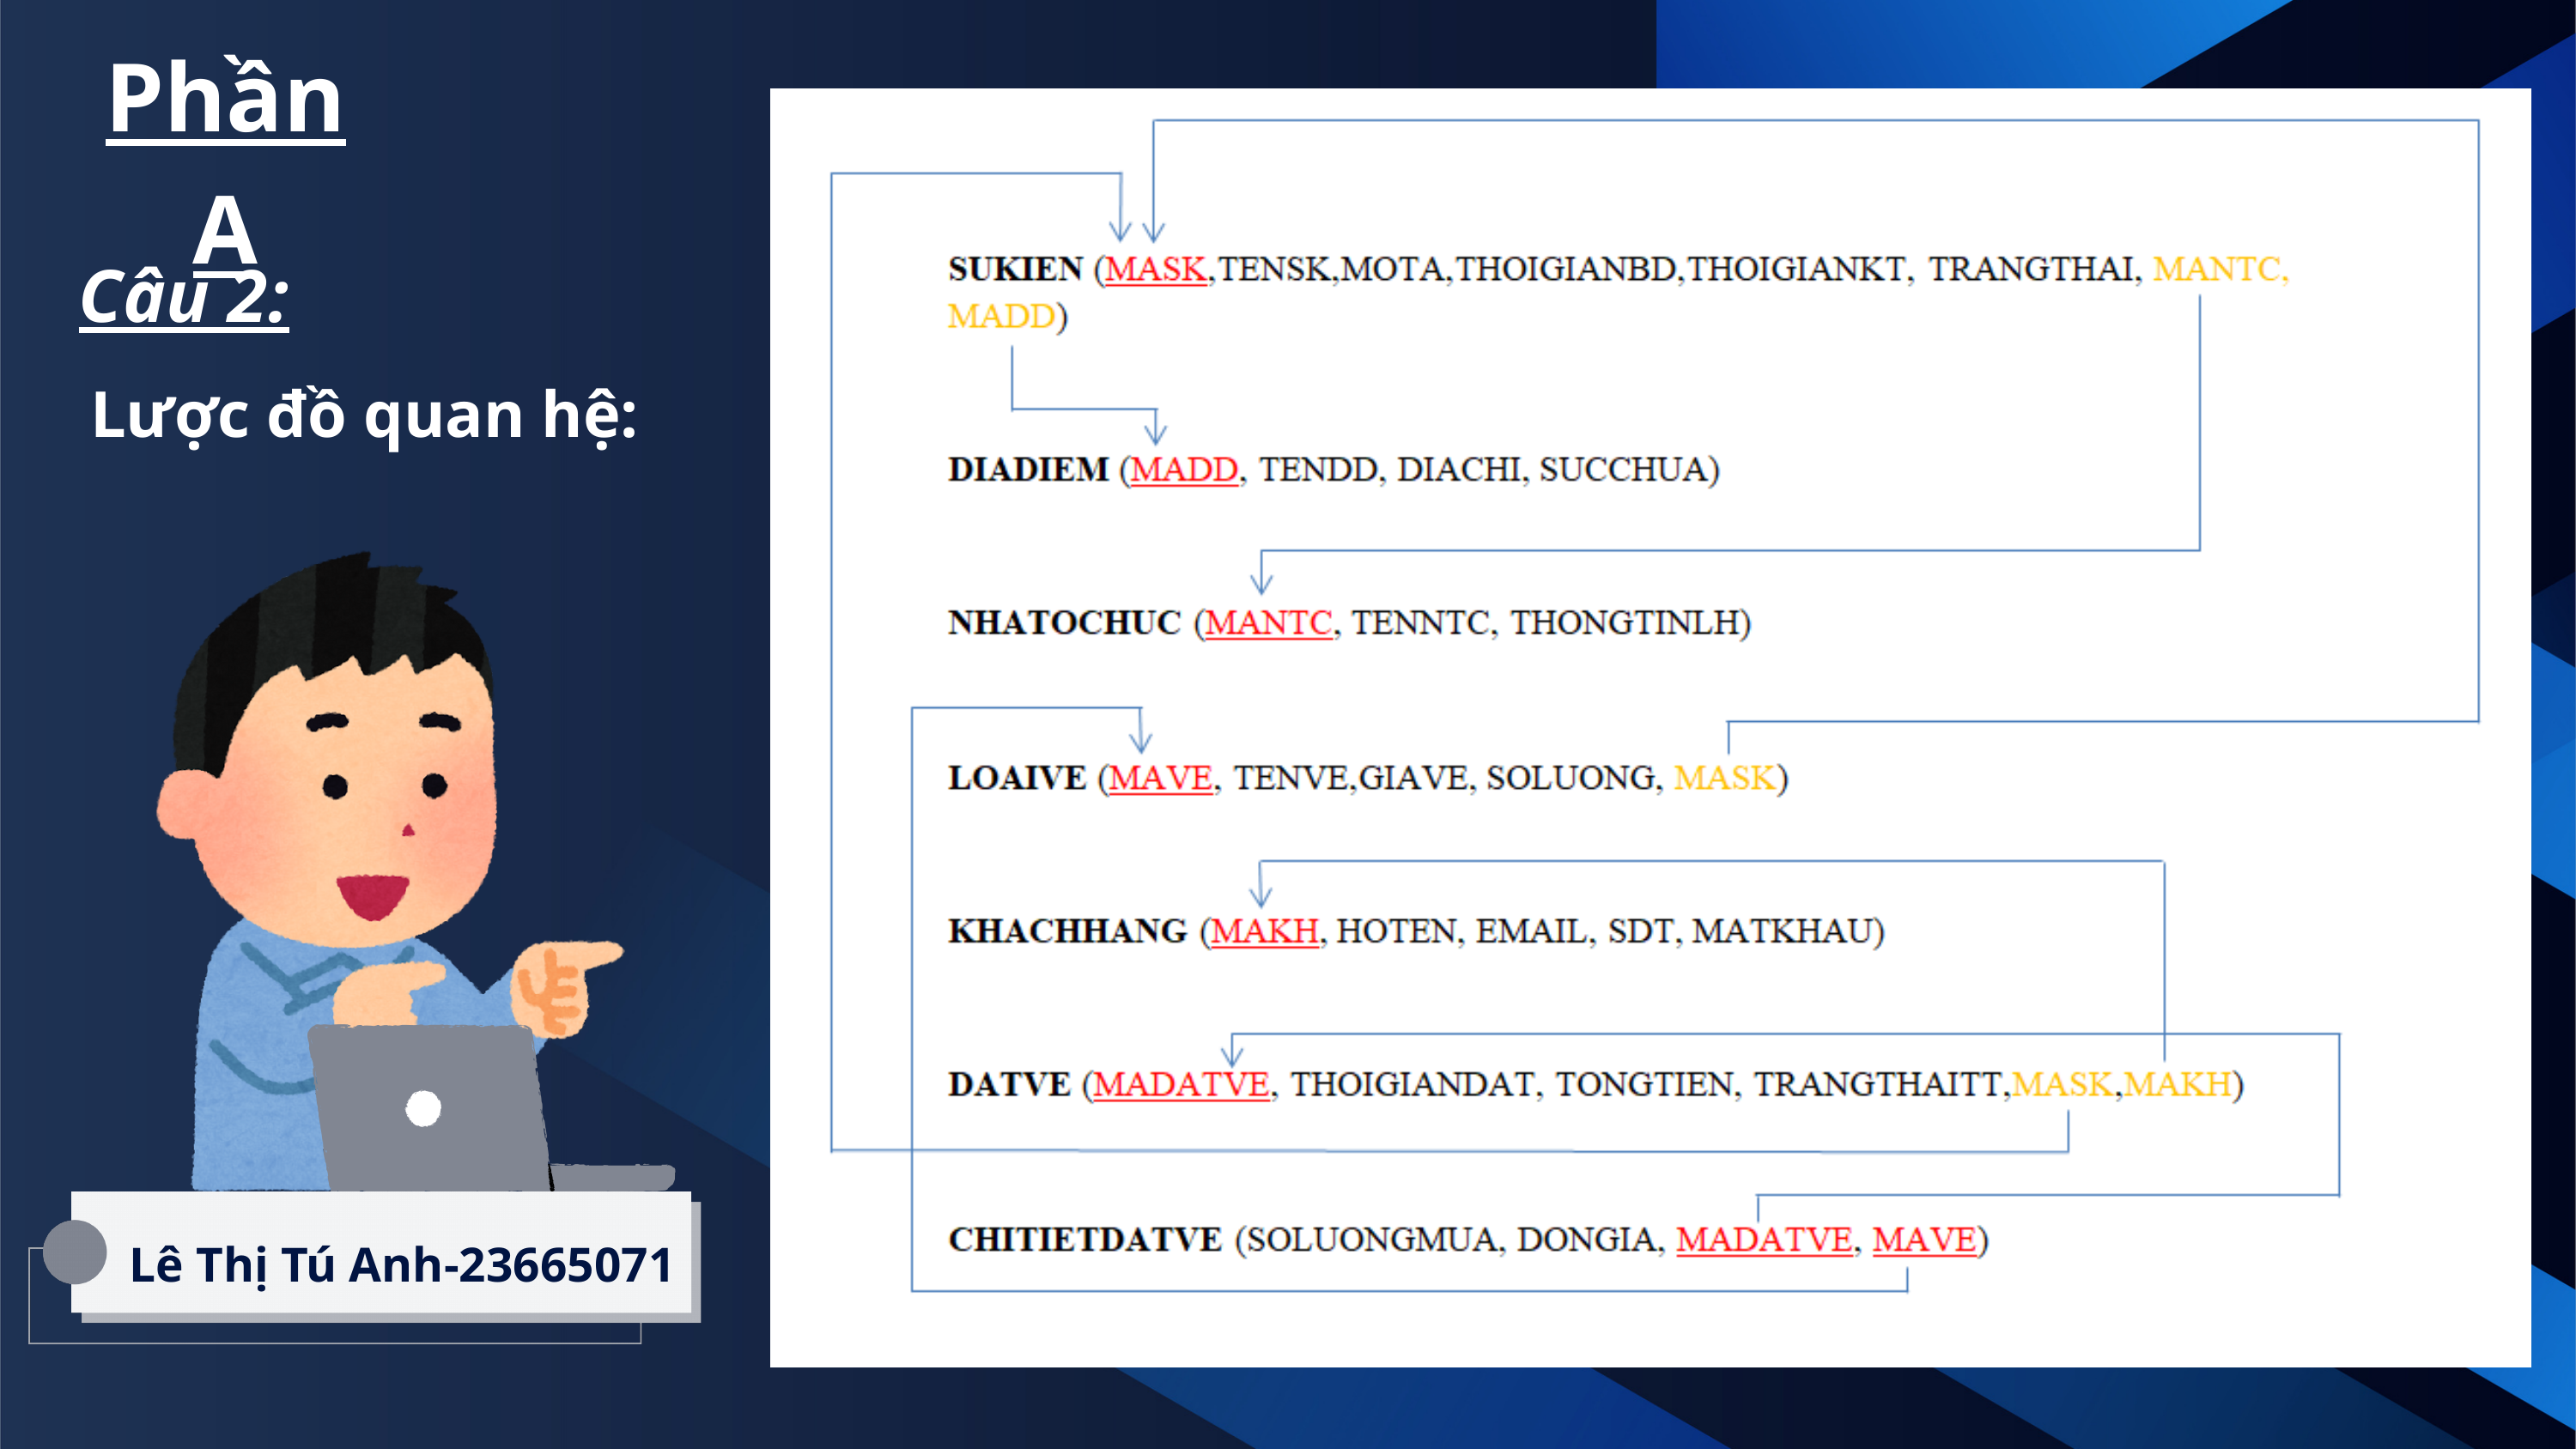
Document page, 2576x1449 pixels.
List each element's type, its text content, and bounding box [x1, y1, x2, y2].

text_box [770, 88, 2531, 1367]
text_box Phần A [60, 19, 391, 283]
text_box Lược đồ quan hệ: [54, 361, 676, 451]
text_box [0, 0, 2576, 1449]
text_box [307, 1024, 676, 1190]
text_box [27, 1191, 702, 1344]
text_box [155, 550, 626, 1190]
text_box Câu 2: [54, 235, 313, 336]
